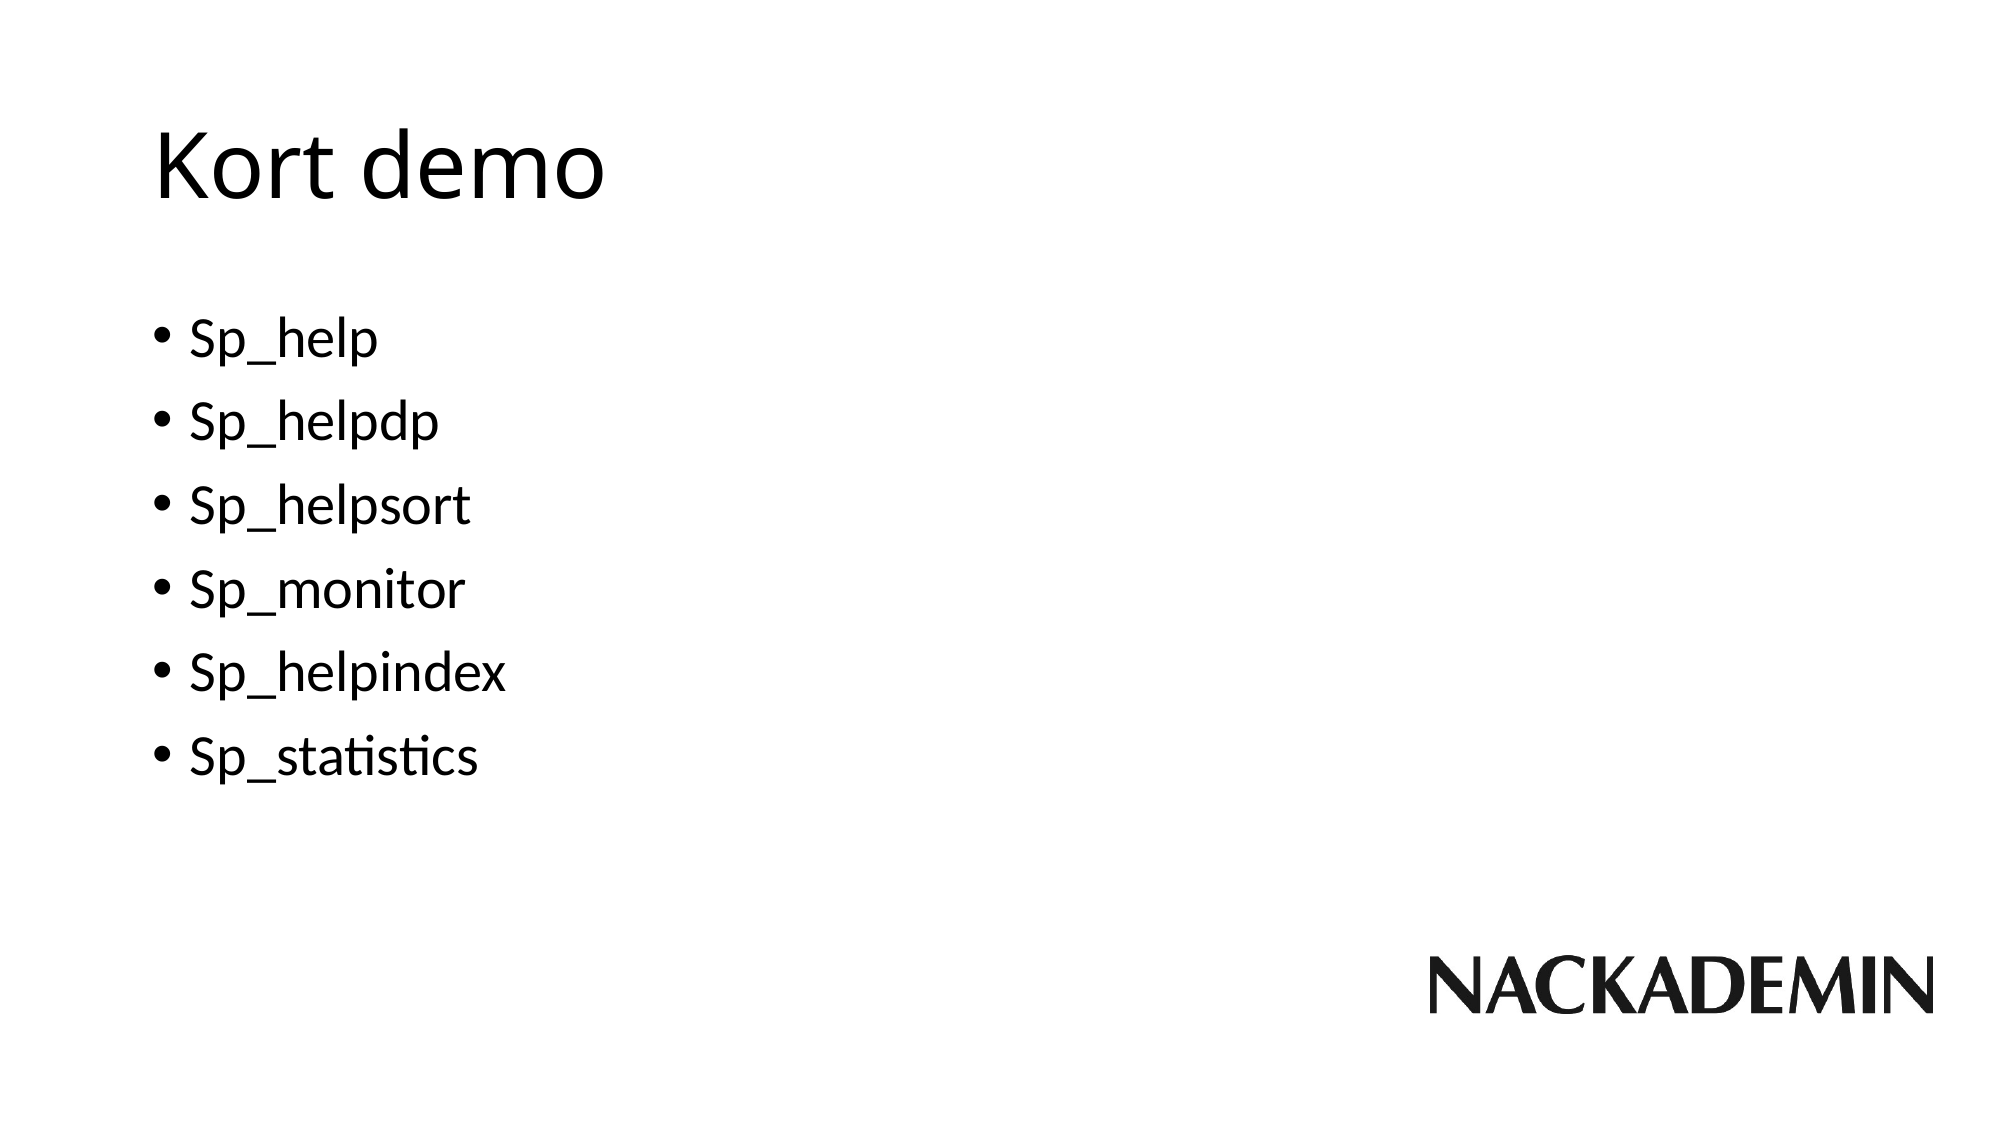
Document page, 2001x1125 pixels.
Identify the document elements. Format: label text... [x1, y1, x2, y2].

picture [1429, 955, 1933, 1014]
title Kort demo [137, 59, 1863, 278]
list Sp_help Sp_helpdp Sp_helpsort Sp_monitor Sp_helpindex Sp_statistics [137, 299, 1863, 1014]
